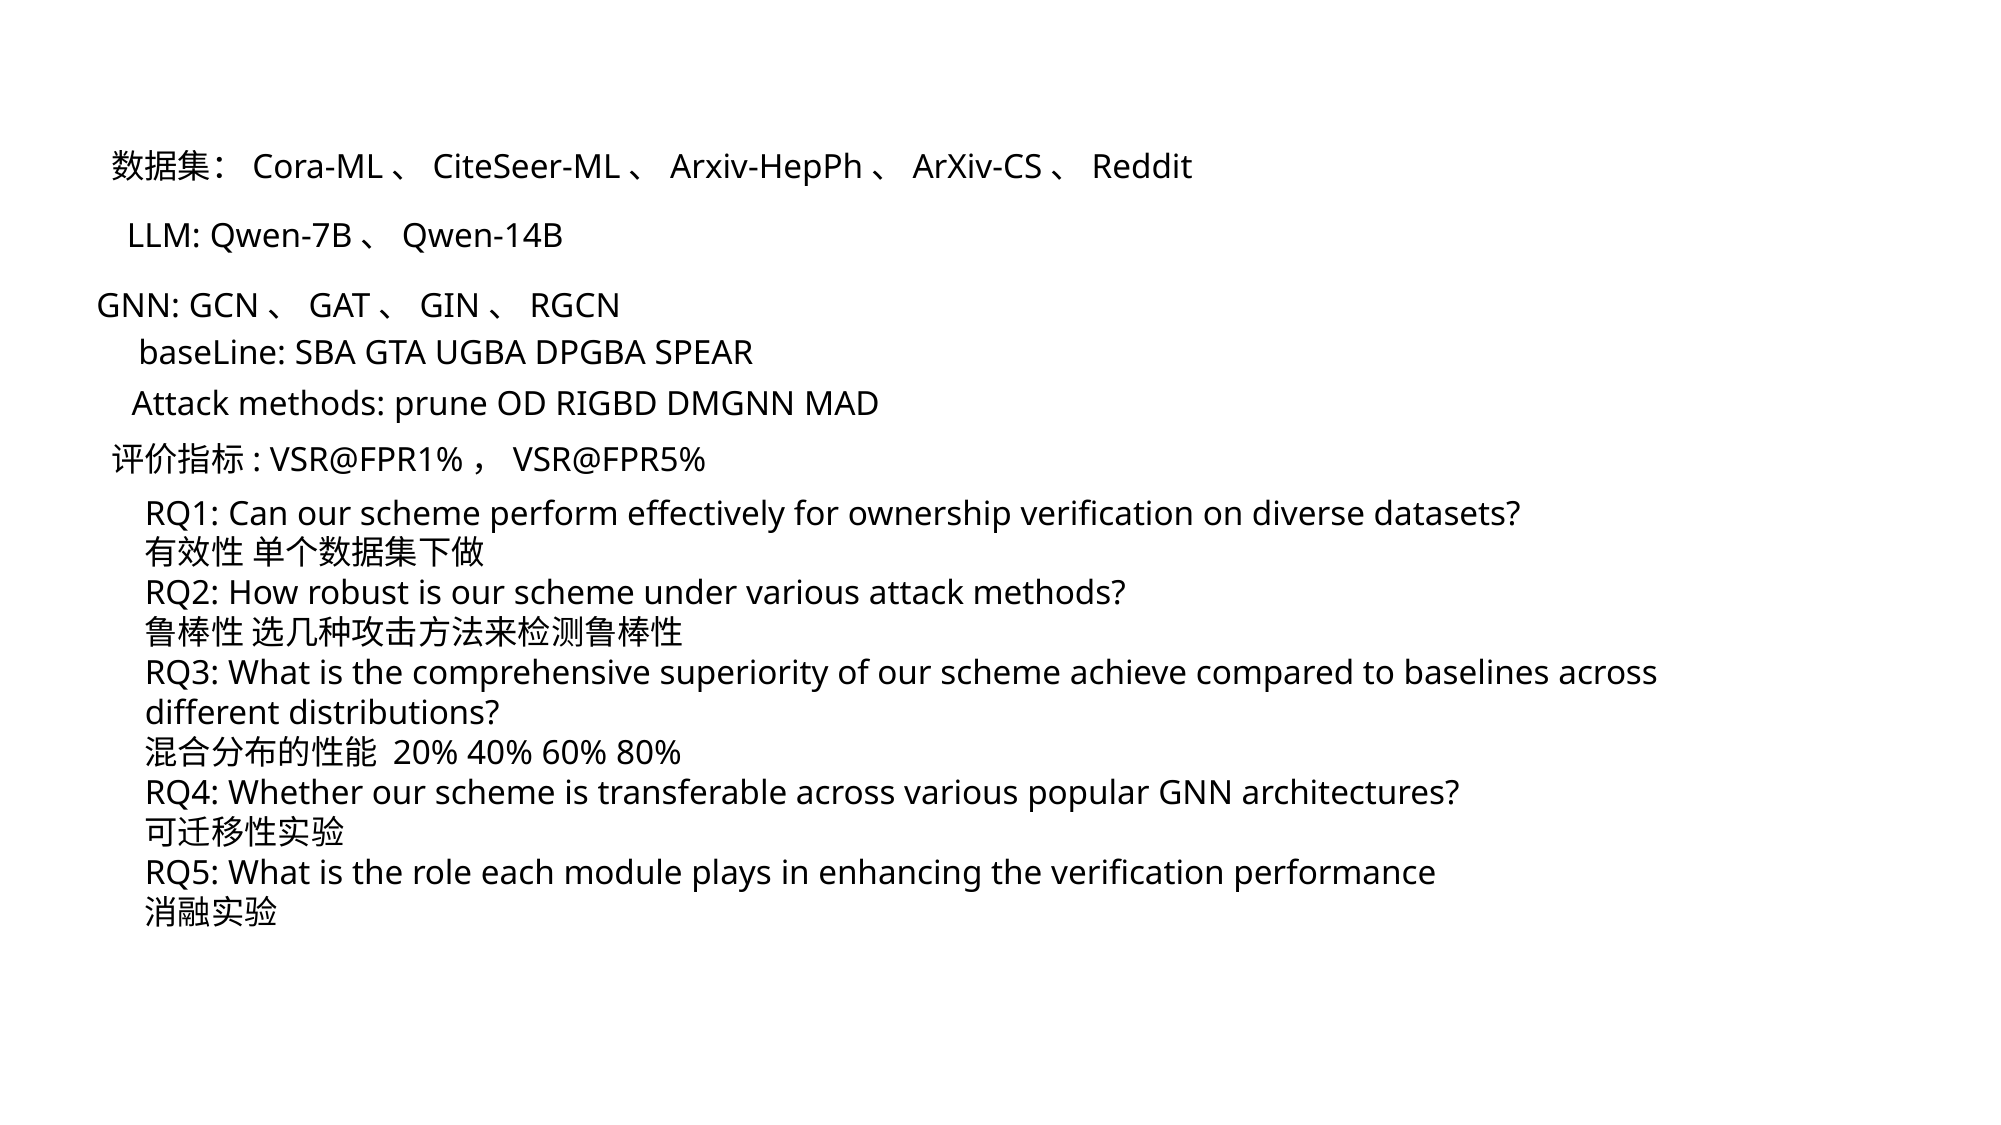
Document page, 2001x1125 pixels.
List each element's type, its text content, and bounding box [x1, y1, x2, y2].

text_box Attack methods: prune OD RIGBD DMGNN MAD [116, 374, 896, 430]
text_box 评价指标: VSR@FPR1%，VSR@FPR5% [96, 430, 722, 486]
text_box GNN: GCN、GAT、GIN、RGCN [81, 276, 636, 332]
text_box 数据集：Cora-ML、CiteSeer-ML、Arxiv-HepPh、ArXiv-CS、Reddit [96, 138, 1208, 193]
text_box LLM: Qwen‑7B、Qwen‑14B [112, 206, 579, 262]
text_box RQ1: Can our scheme perform effectively for ownership verification on diverse datasets? 有效性 单个数据集下做 RQ2: How robust is our scheme under various attack methods? 鲁棒性 选几种攻击方法来检测鲁棒性 RQ3: What is the comprehensive superiority of our scheme achieve compared to baselines across different distributions? 混合分布的性能 20% 40% 60% 80% RQ4: Whether our scheme is transferable across various popular GNN architectures? 可迁移性实验 RQ5: What is the role each module plays in enhancing the verification performance 消融实验 [130, 484, 1780, 939]
text_box baseLine: SBA GTA UGBA DPGBA SPEAR [123, 323, 770, 374]
